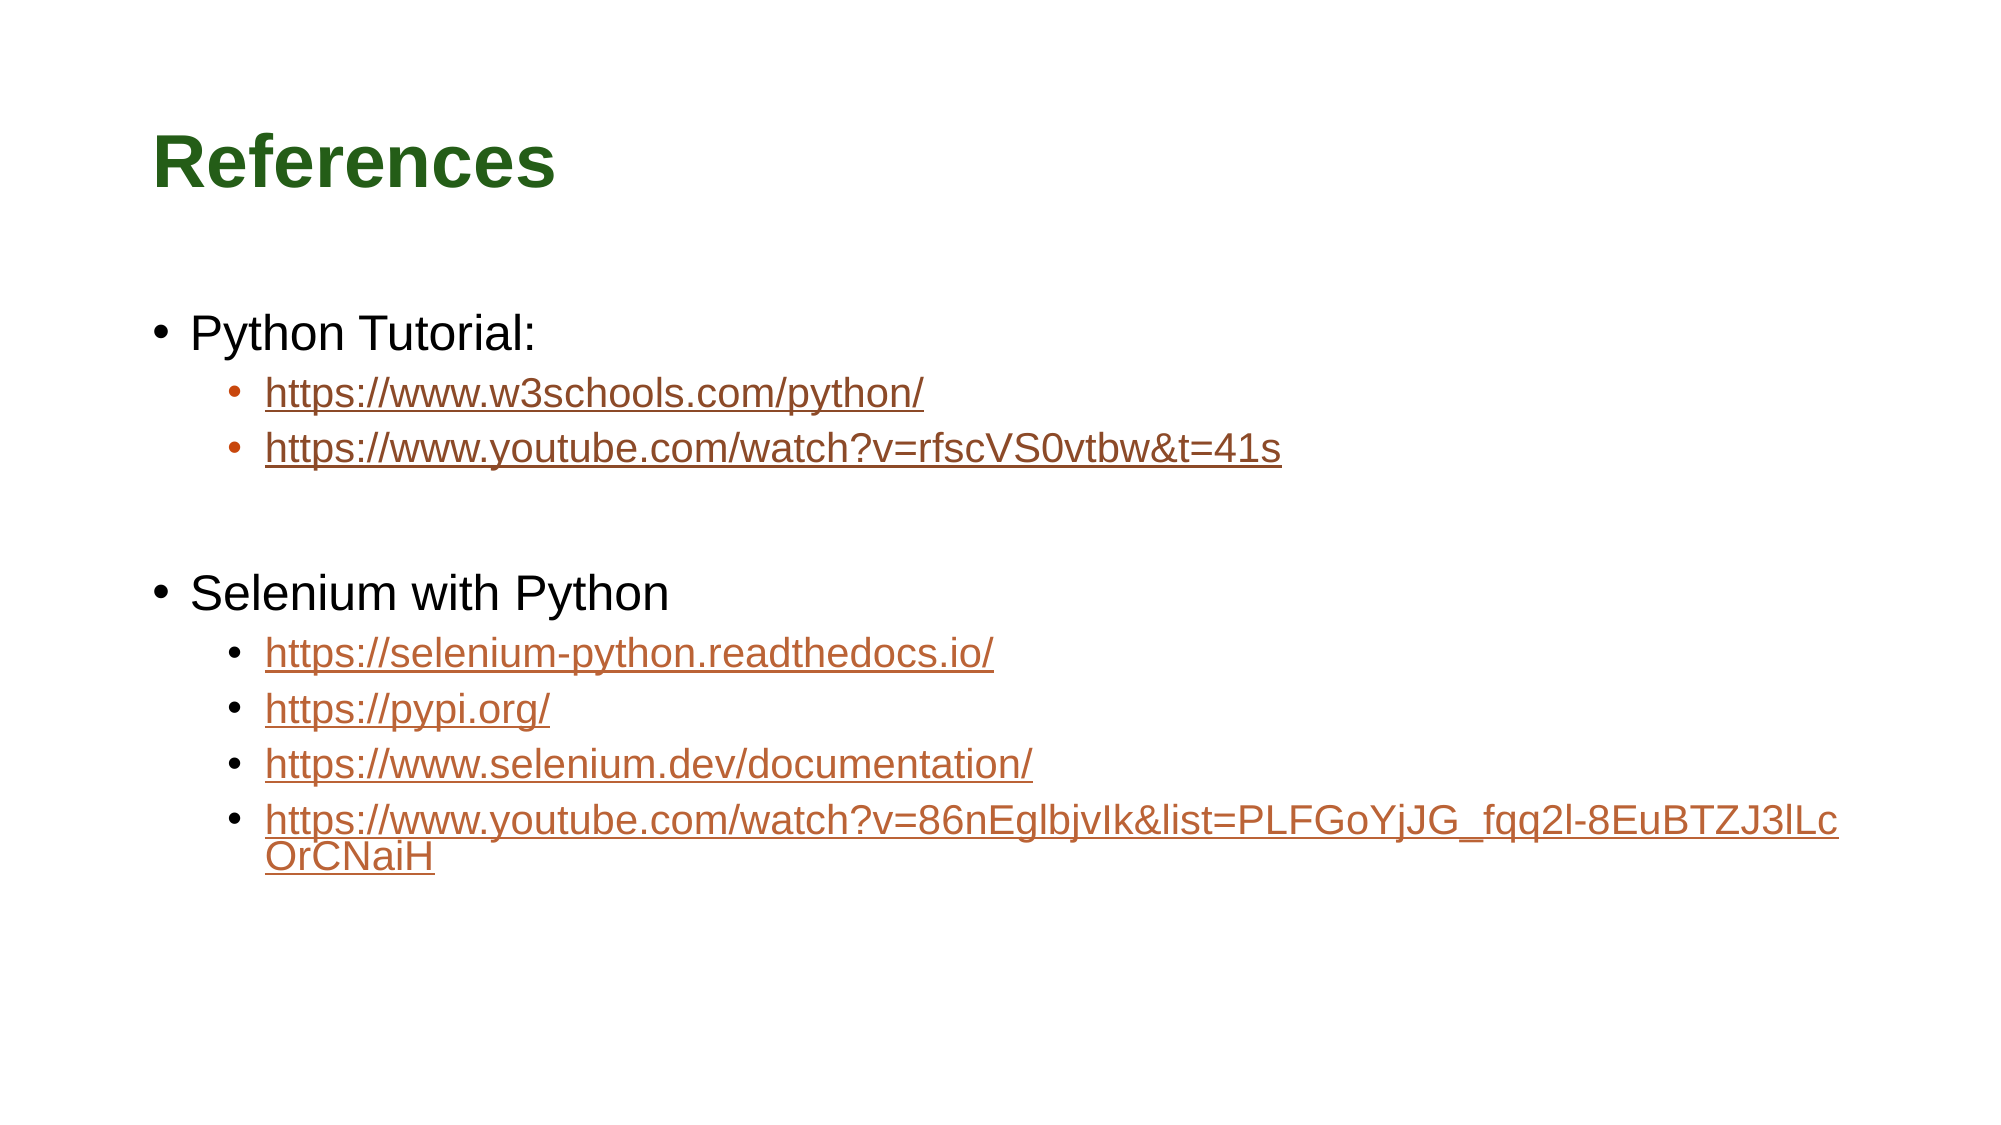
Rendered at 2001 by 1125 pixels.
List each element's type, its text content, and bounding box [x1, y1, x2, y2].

title References [137, 54, 1863, 272]
list Python Tutorial: https://www.w3schools.com/python/ https://www.youtube.com/watch?v=rfscVS0vtbw&t=41s Selenium with Python https://selenium-python.readthedocs.io/ https://pypi.org/ https://www.selenium.dev/documentation/ https://www.youtube.com/watch?v=86nEglbjvIk&list=PLFGoYjJG_fqq2l-8EuBTZJ3lLcOrCNaiH [137, 299, 1863, 1014]
